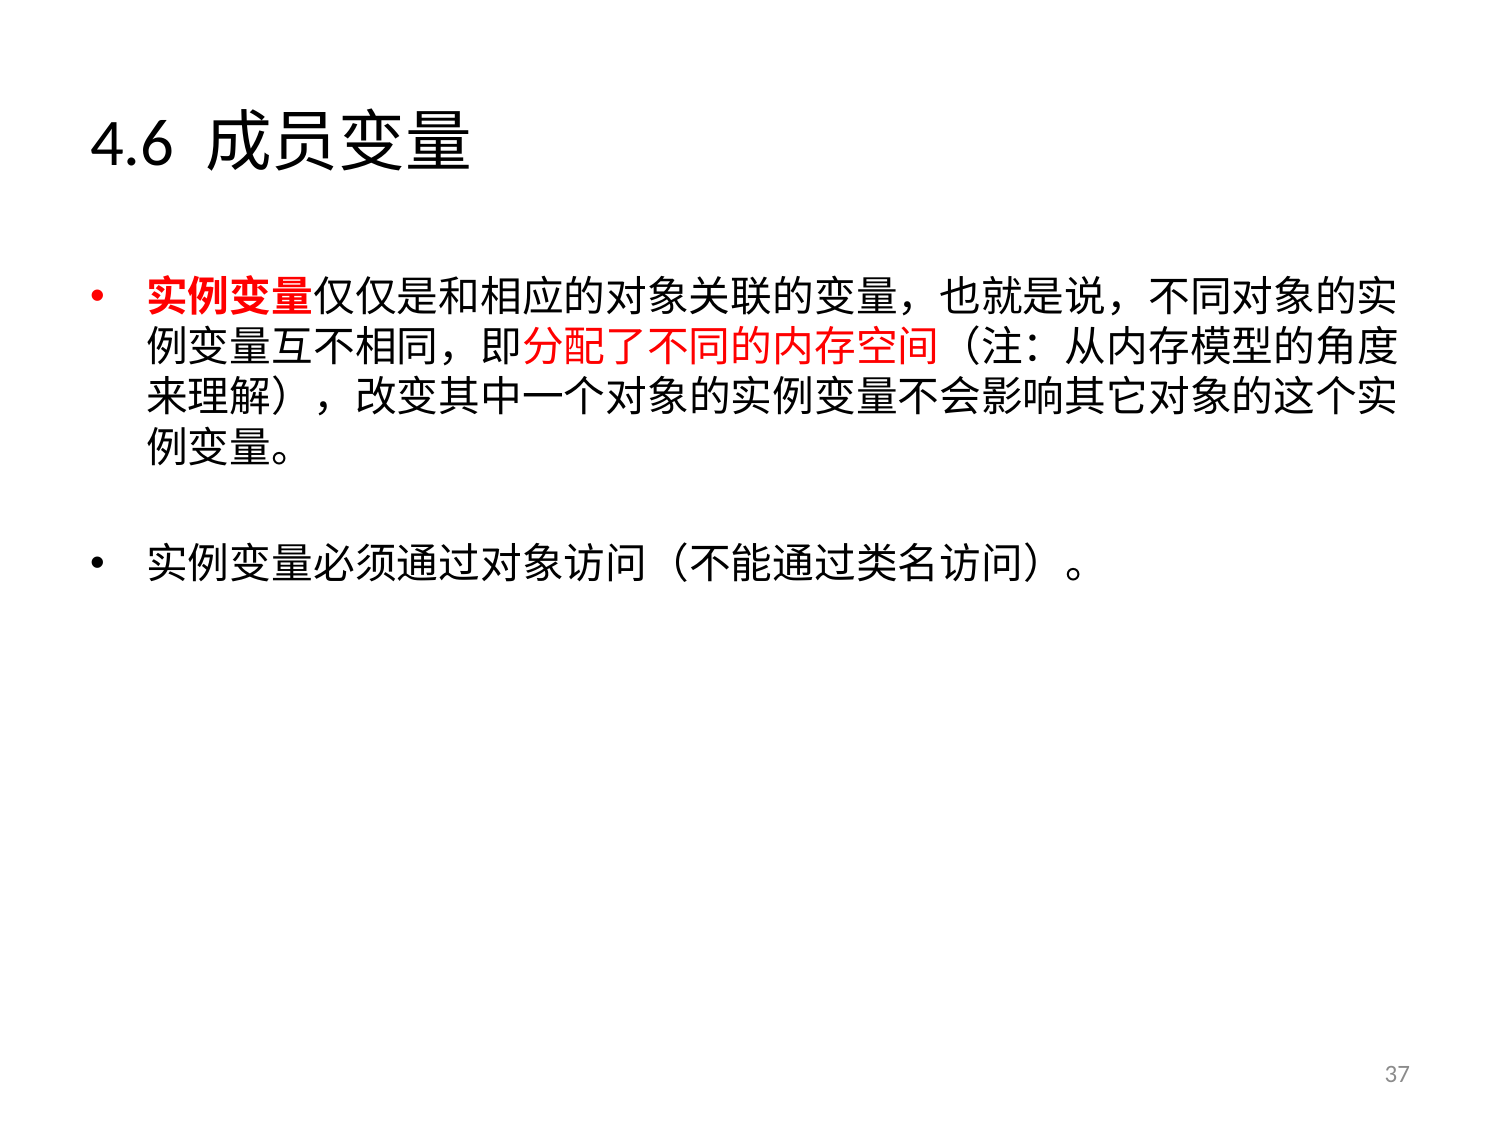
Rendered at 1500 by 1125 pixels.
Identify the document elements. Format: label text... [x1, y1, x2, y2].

title 4.6 成员变量 [75, 45, 1425, 233]
list 实例变量仅仅是和相应的对象关联的变量，也就是说，不同对象的实例变量互不相同，即分配了不同的内存空间（注：从内存模型的角度来理解），改变其中一个对象的实例变量不会影响其它对象的这个实例变量。 实例变量必须通过对象访问（不能通过类名访问）。 [75, 262, 1425, 1005]
slide_number 37 [1074, 1042, 1425, 1103]
